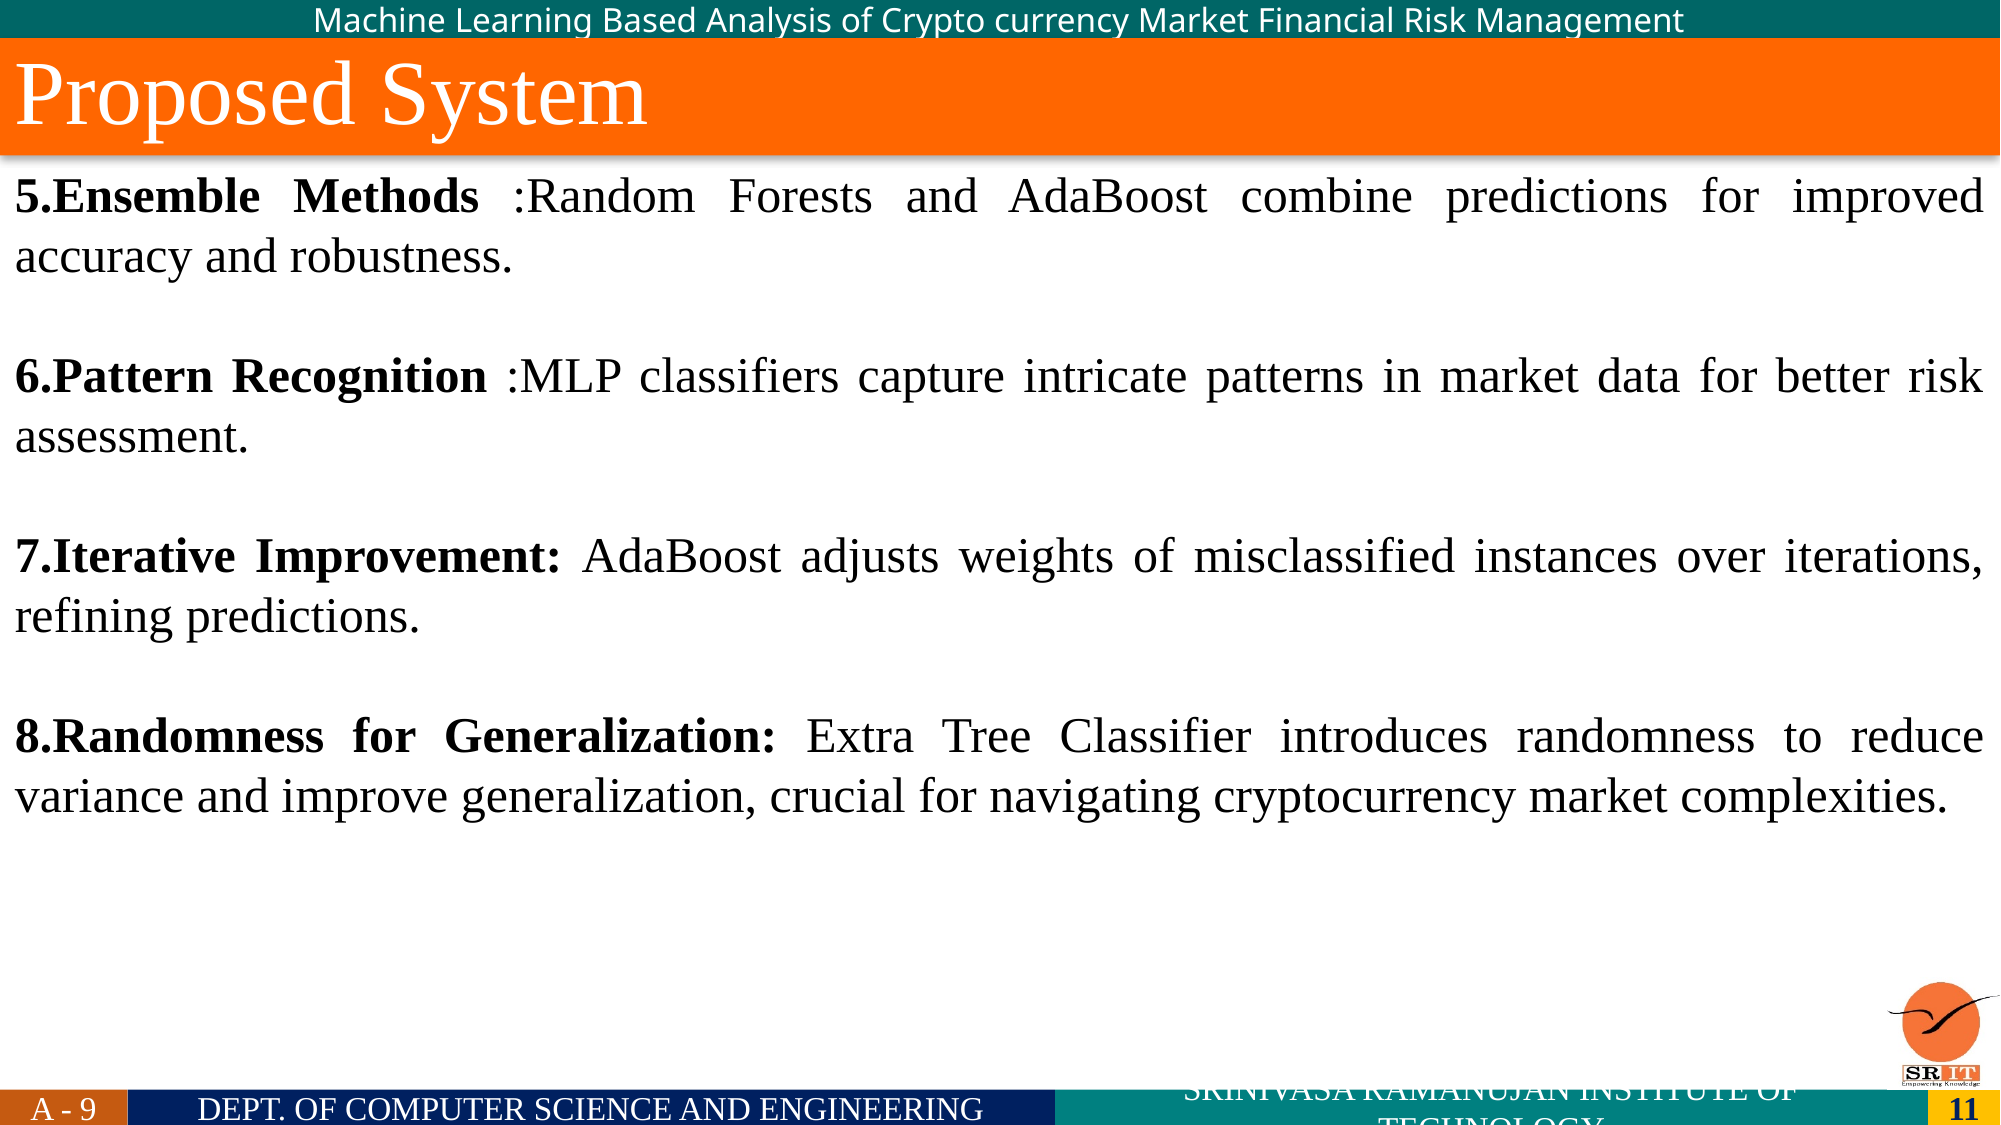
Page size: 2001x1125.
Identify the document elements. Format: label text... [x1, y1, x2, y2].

text_box 5.Ensemble Methods :Random Forests and AdaBoost combine predictions for improved accuracy and robustness. 6.Pattern Recognition :MLP classifiers capture intricate patterns in market data for better risk assessment. 7.Iterative Improvement: AdaBoost adjusts weights of misclassified instances over iterations, refining predictions. 8.Randomness for Generalization: Extra Tree Classifier introduces randomness to reduce variance and improve generalization, crucial for navigating cryptocurrency market complexities. [0, 155, 2000, 831]
title Proposed System [0, 38, 2000, 155]
picture [1887, 977, 2000, 1090]
